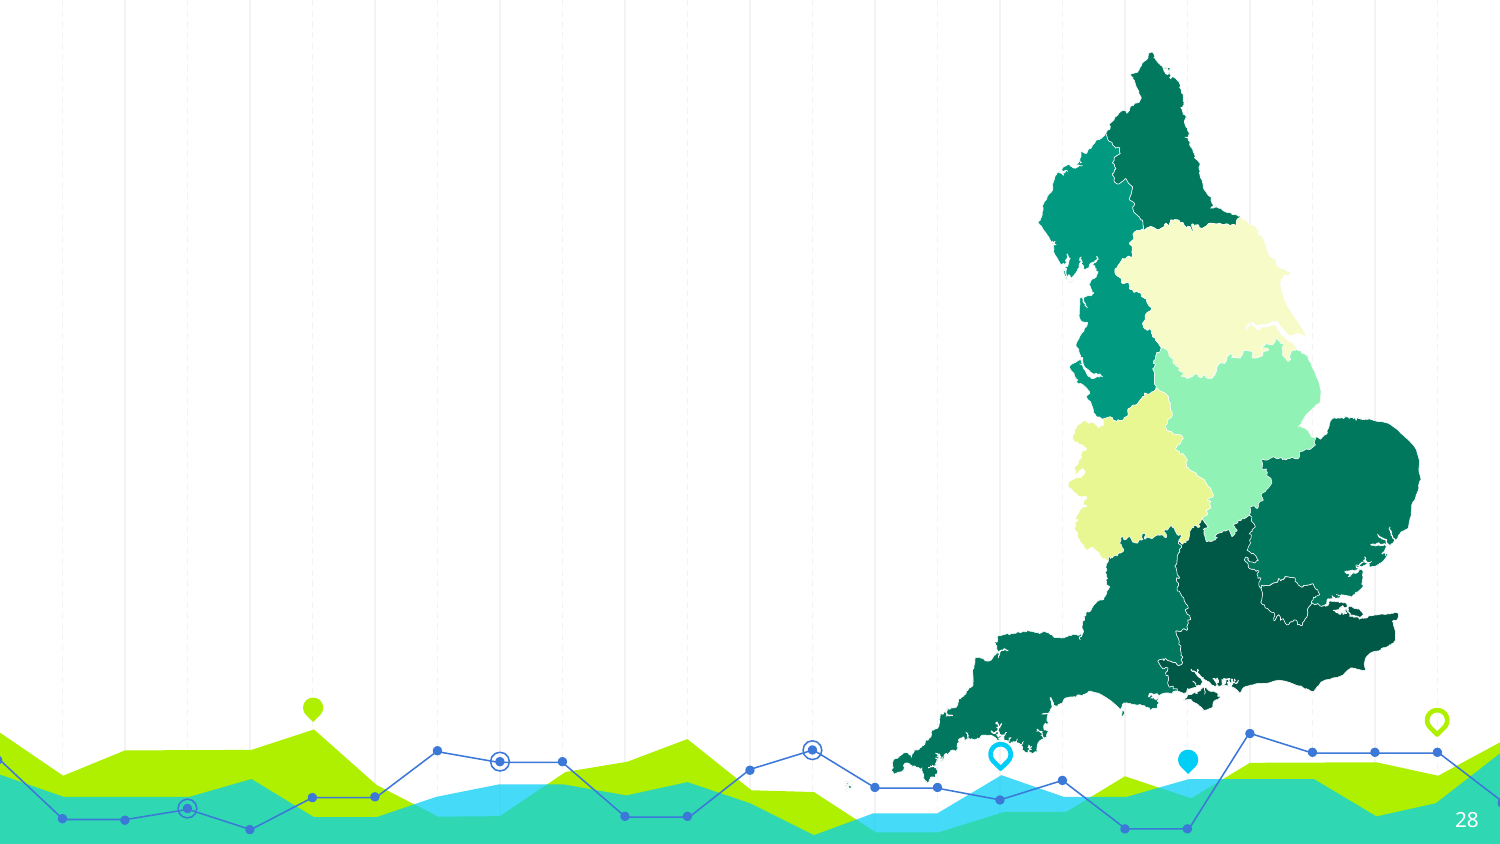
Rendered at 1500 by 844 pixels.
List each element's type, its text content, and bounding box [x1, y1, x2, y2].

text_box [844, 780, 853, 792]
text_box [1152, 338, 1322, 541]
text_box [1038, 133, 1160, 421]
text_box [891, 525, 1191, 784]
text_box [1245, 416, 1422, 606]
text_box [1261, 576, 1320, 625]
slide_number 28 [1403, 791, 1494, 844]
text_box [1105, 51, 1240, 229]
text_box [1114, 216, 1307, 378]
text_box [1068, 388, 1214, 561]
text_box [1159, 515, 1399, 711]
